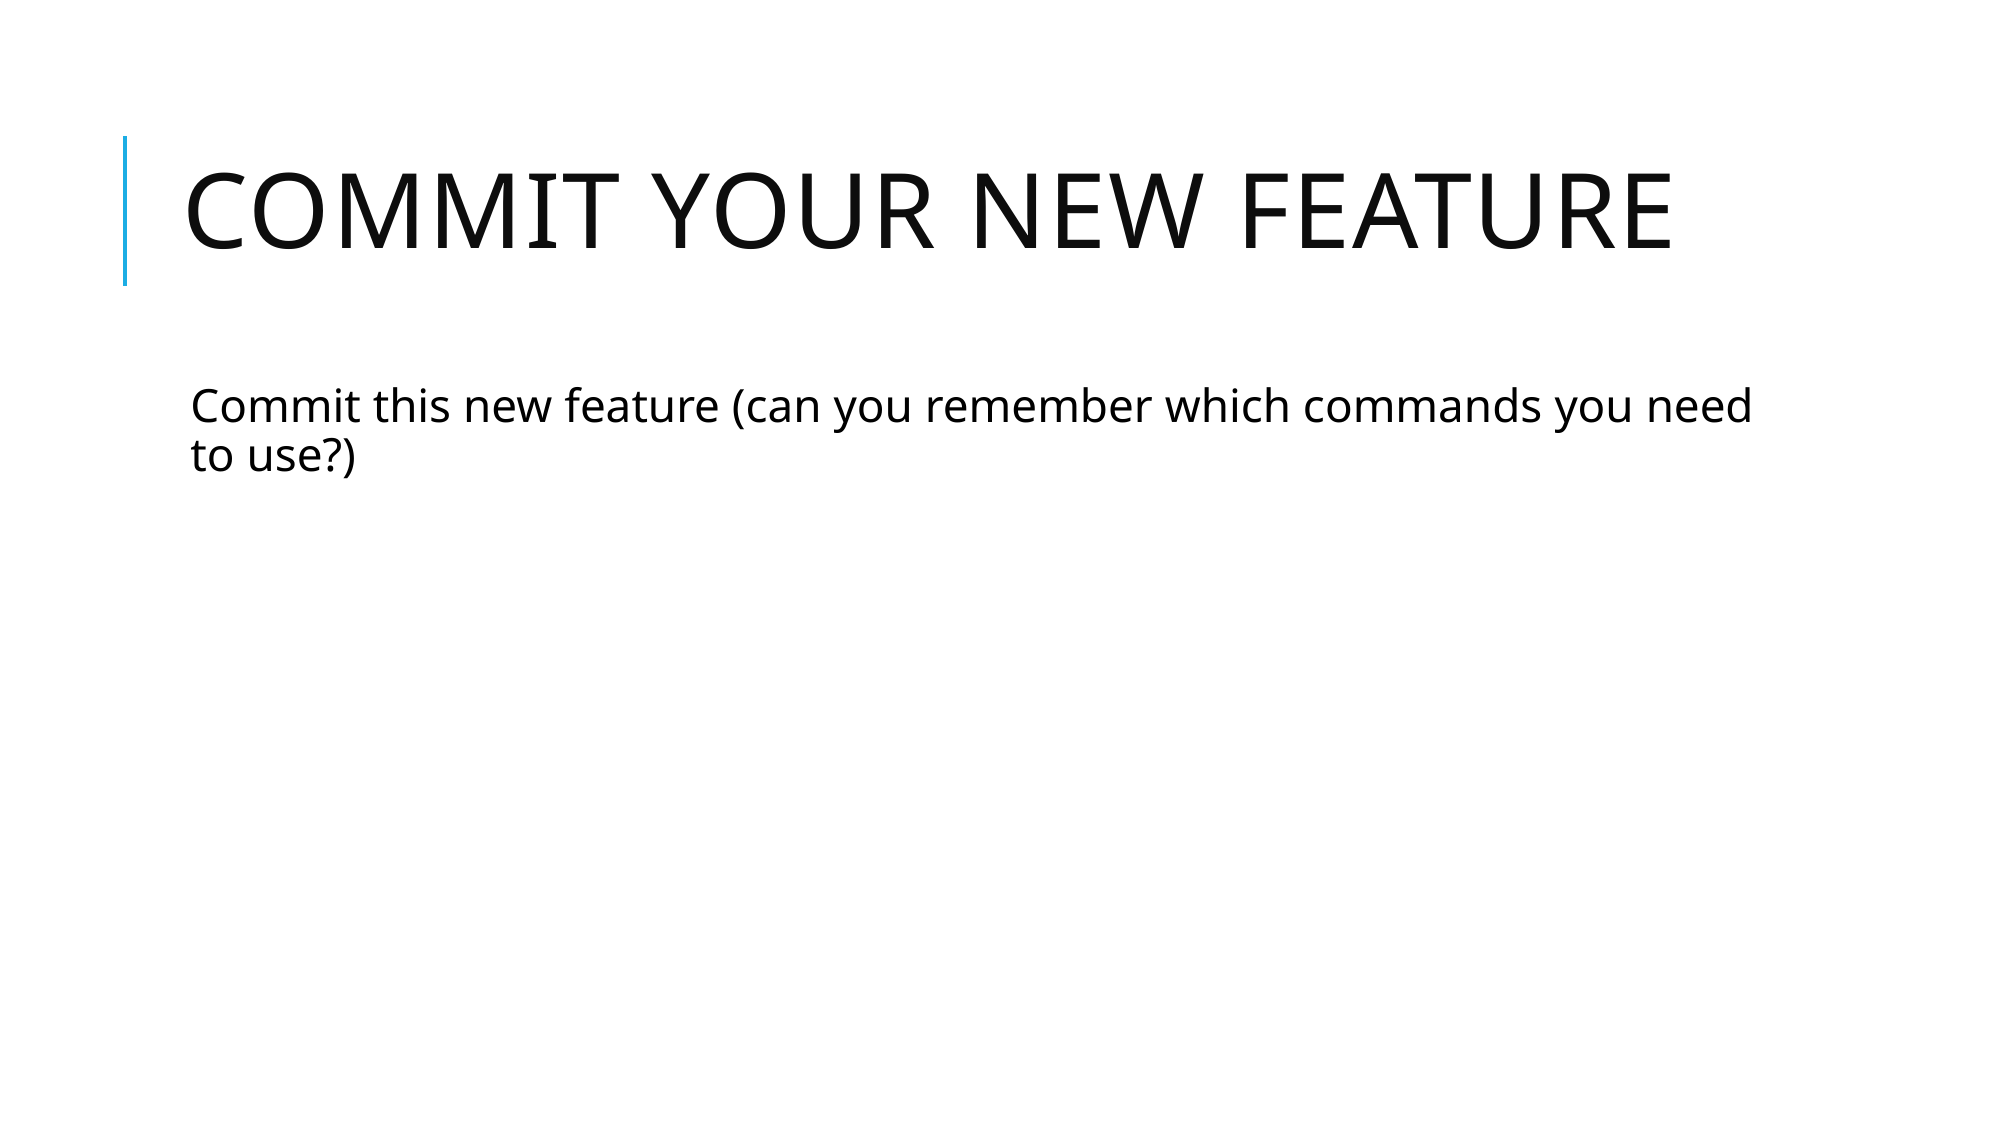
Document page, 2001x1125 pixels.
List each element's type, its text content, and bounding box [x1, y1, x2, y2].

title Commit your new feature [168, 96, 1763, 342]
list Commit this new feature (can you remember which commands you need to use?) [168, 375, 1763, 1035]
